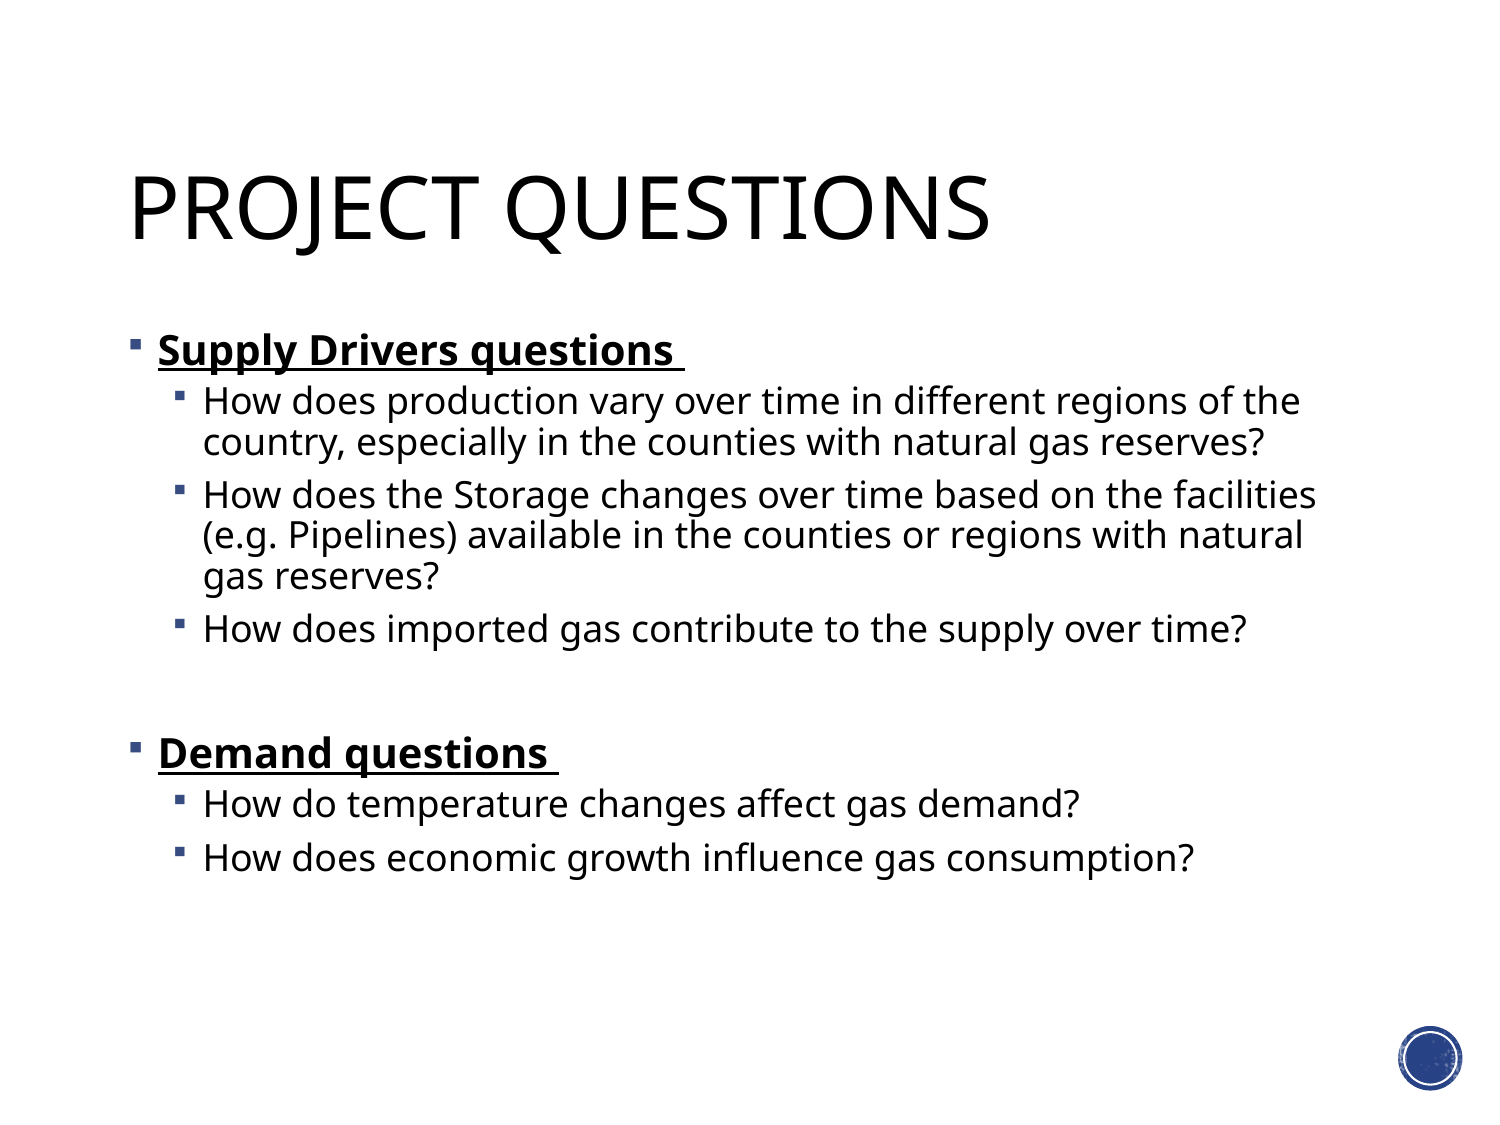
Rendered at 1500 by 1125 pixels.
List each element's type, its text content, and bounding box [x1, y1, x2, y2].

title Project Questions [112, 79, 1388, 321]
list Supply Drivers questions How does production vary over time in different regions of the country, especially in the counties with natural gas reserves? How does the Storage changes over time based on the facilities (e.g. Pipelines) available in the counties or regions with natural gas reserves? How does imported gas contribute to the supply over time? Demand questions How do temperature changes affect gas demand? How does economic growth influence gas consumption? [112, 321, 1388, 986]
